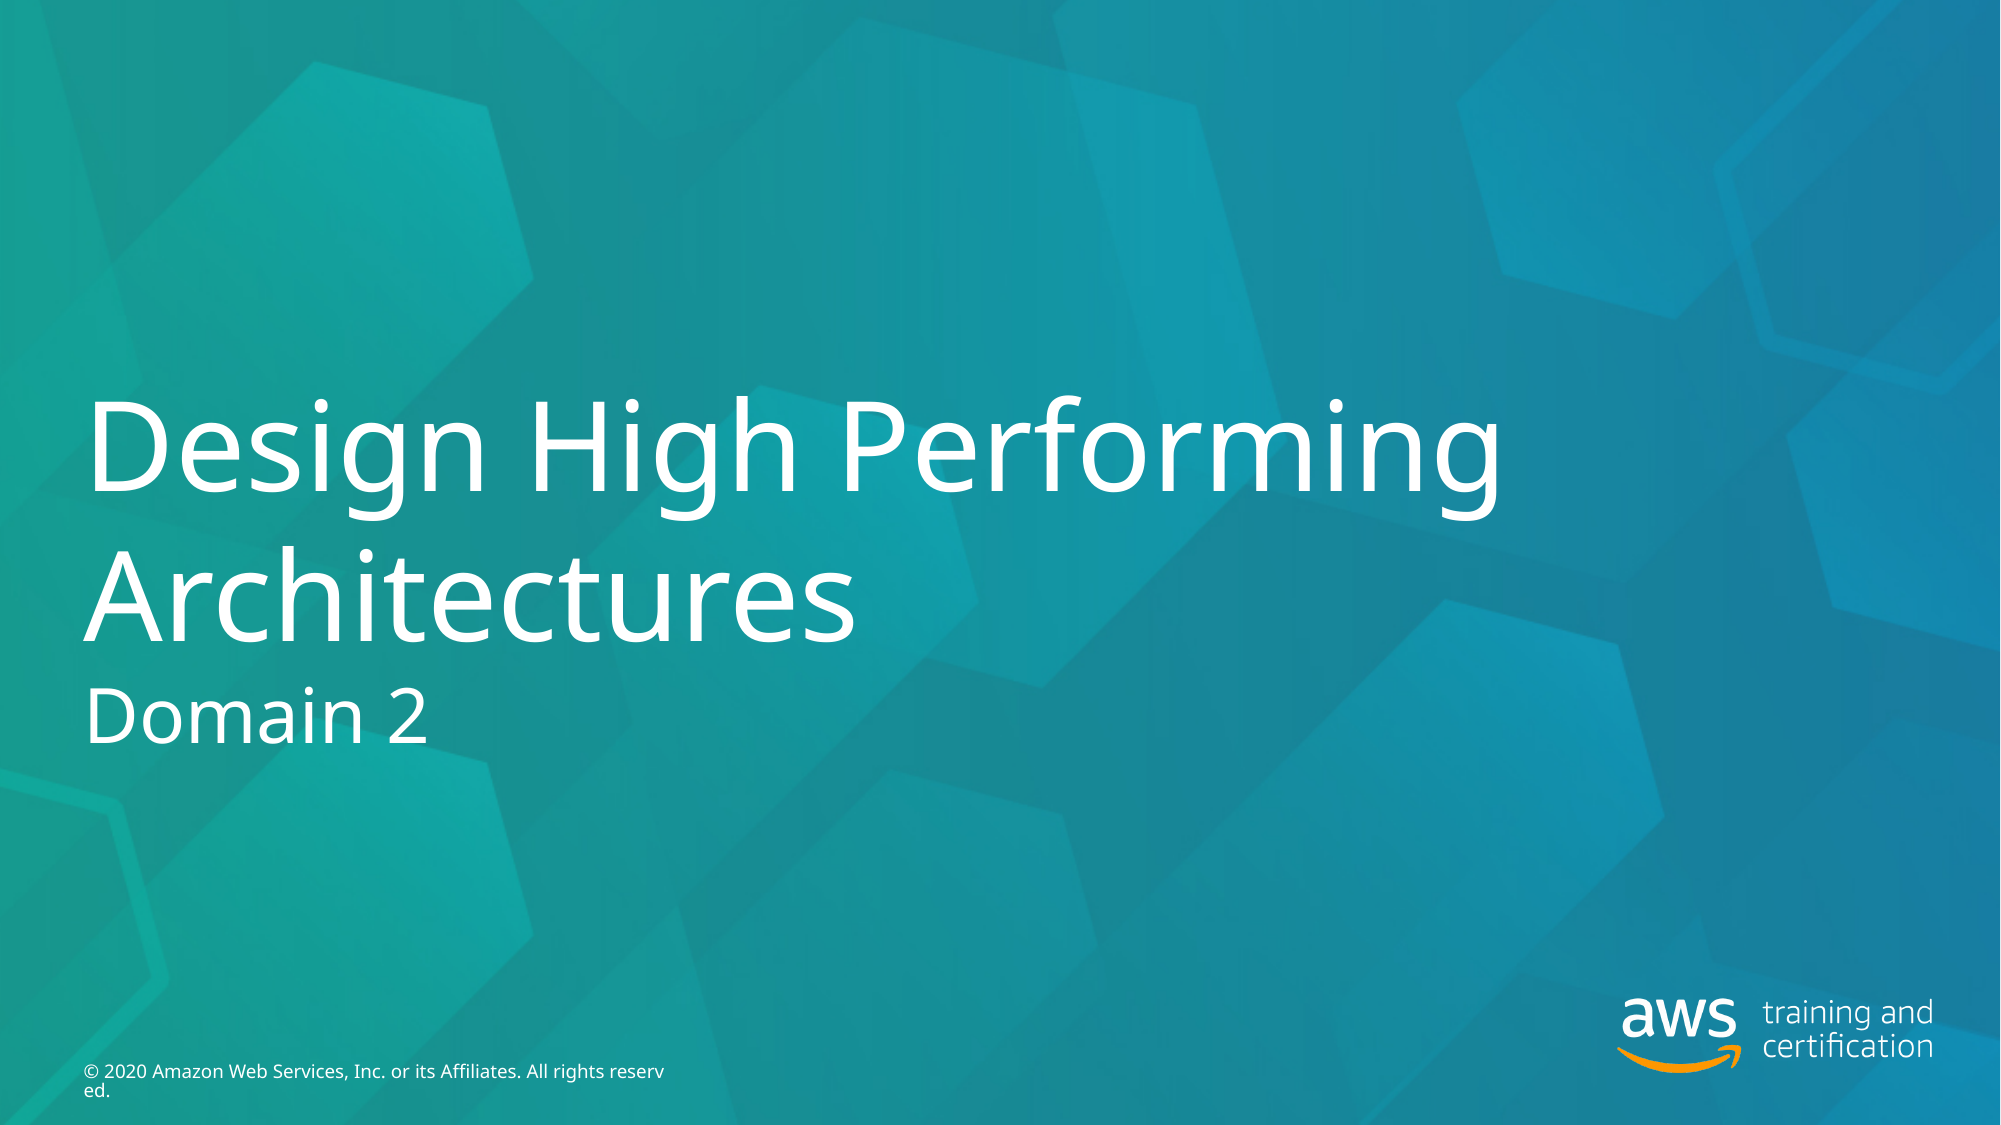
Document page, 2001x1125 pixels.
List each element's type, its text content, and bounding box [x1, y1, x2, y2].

footer © 2020 Amazon Web Services, Inc. or its Affiliates. All rights reserved. [68, 1042, 682, 1103]
title Design High Performing Architectures Domain 2 [68, 523, 1932, 602]
picture [0, 0, 2001, 1125]
